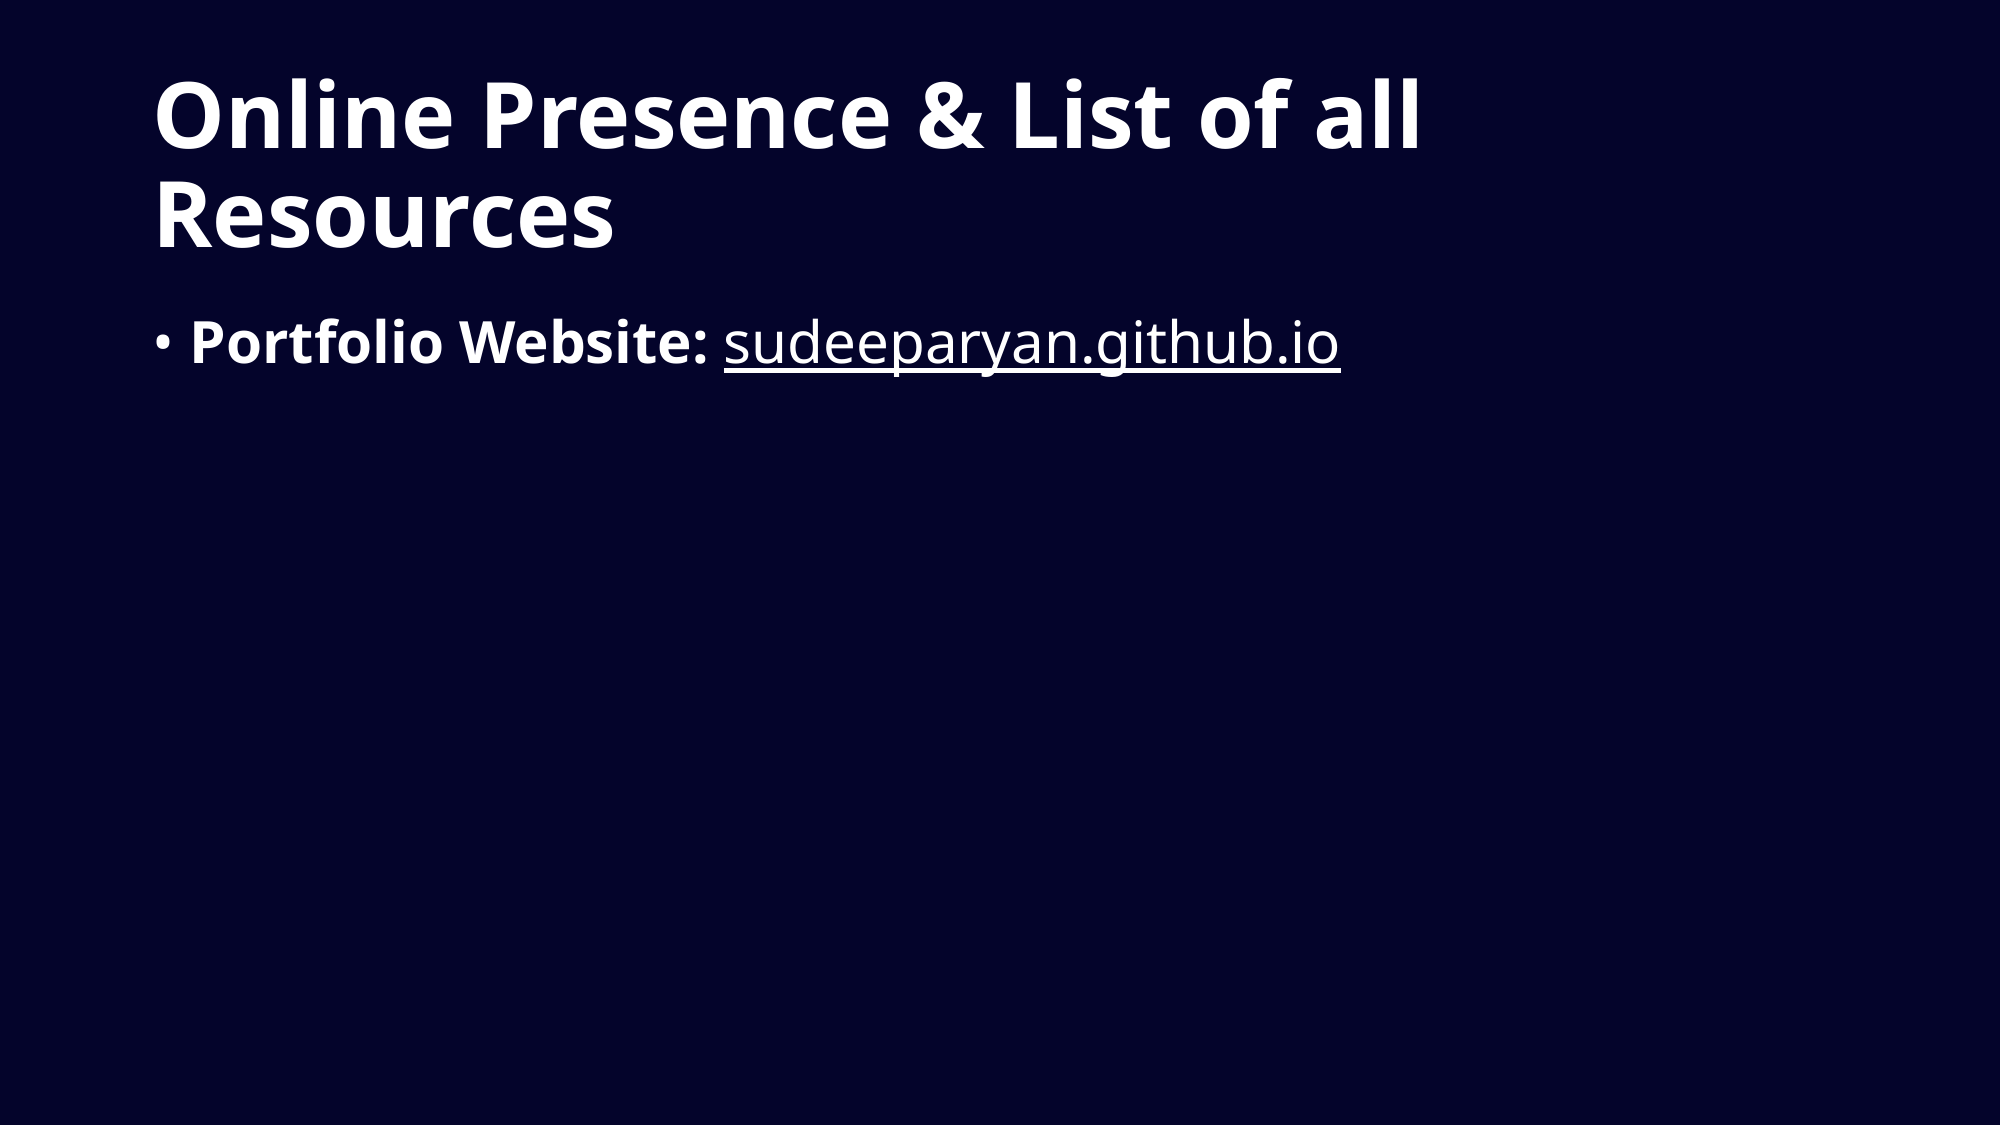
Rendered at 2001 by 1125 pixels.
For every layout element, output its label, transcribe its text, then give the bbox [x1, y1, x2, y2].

list • Portfolio Website: sudeeparyan.github.io [137, 299, 1863, 1014]
title Online Presence & List of all Resources [137, 59, 1863, 278]
